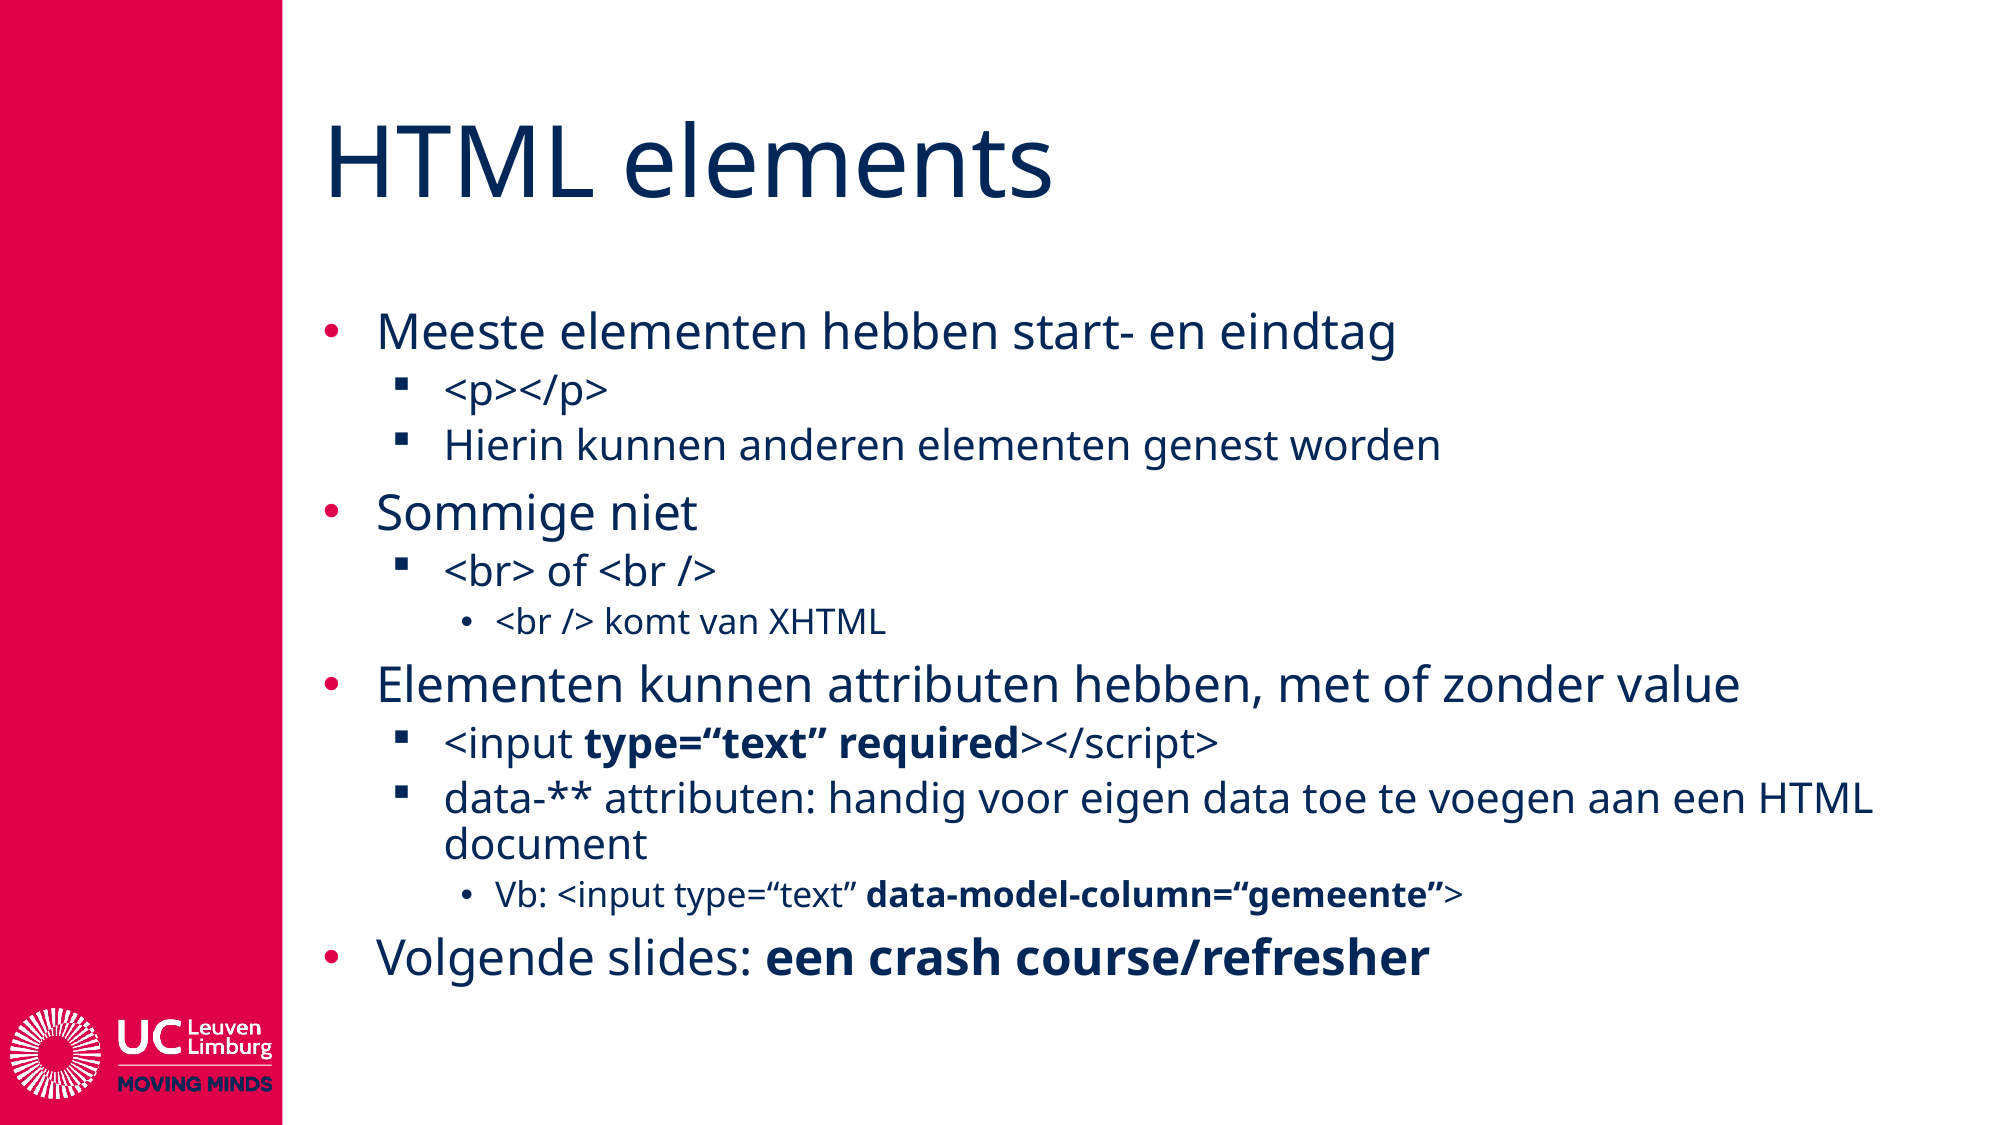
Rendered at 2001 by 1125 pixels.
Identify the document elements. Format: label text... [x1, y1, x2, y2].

list Meeste elementen hebben start- en eindtag <p></p> Hierin kunnen anderen elementen genest worden Sommige niet <br> of <br /> <br /> komt van XHTML Elementen kunnen attributen hebben, met of zonder value <input type=“text” required></script> data-** attributen: handig voor eigen data toe te voegen aan een HTML document Vb: <input type=“text” data-model-column=“gemeente”> Volgende slides: een crash course/refresher [307, 299, 1940, 996]
picture [10, 1008, 272, 1099]
title HTML elements [307, 59, 1940, 271]
